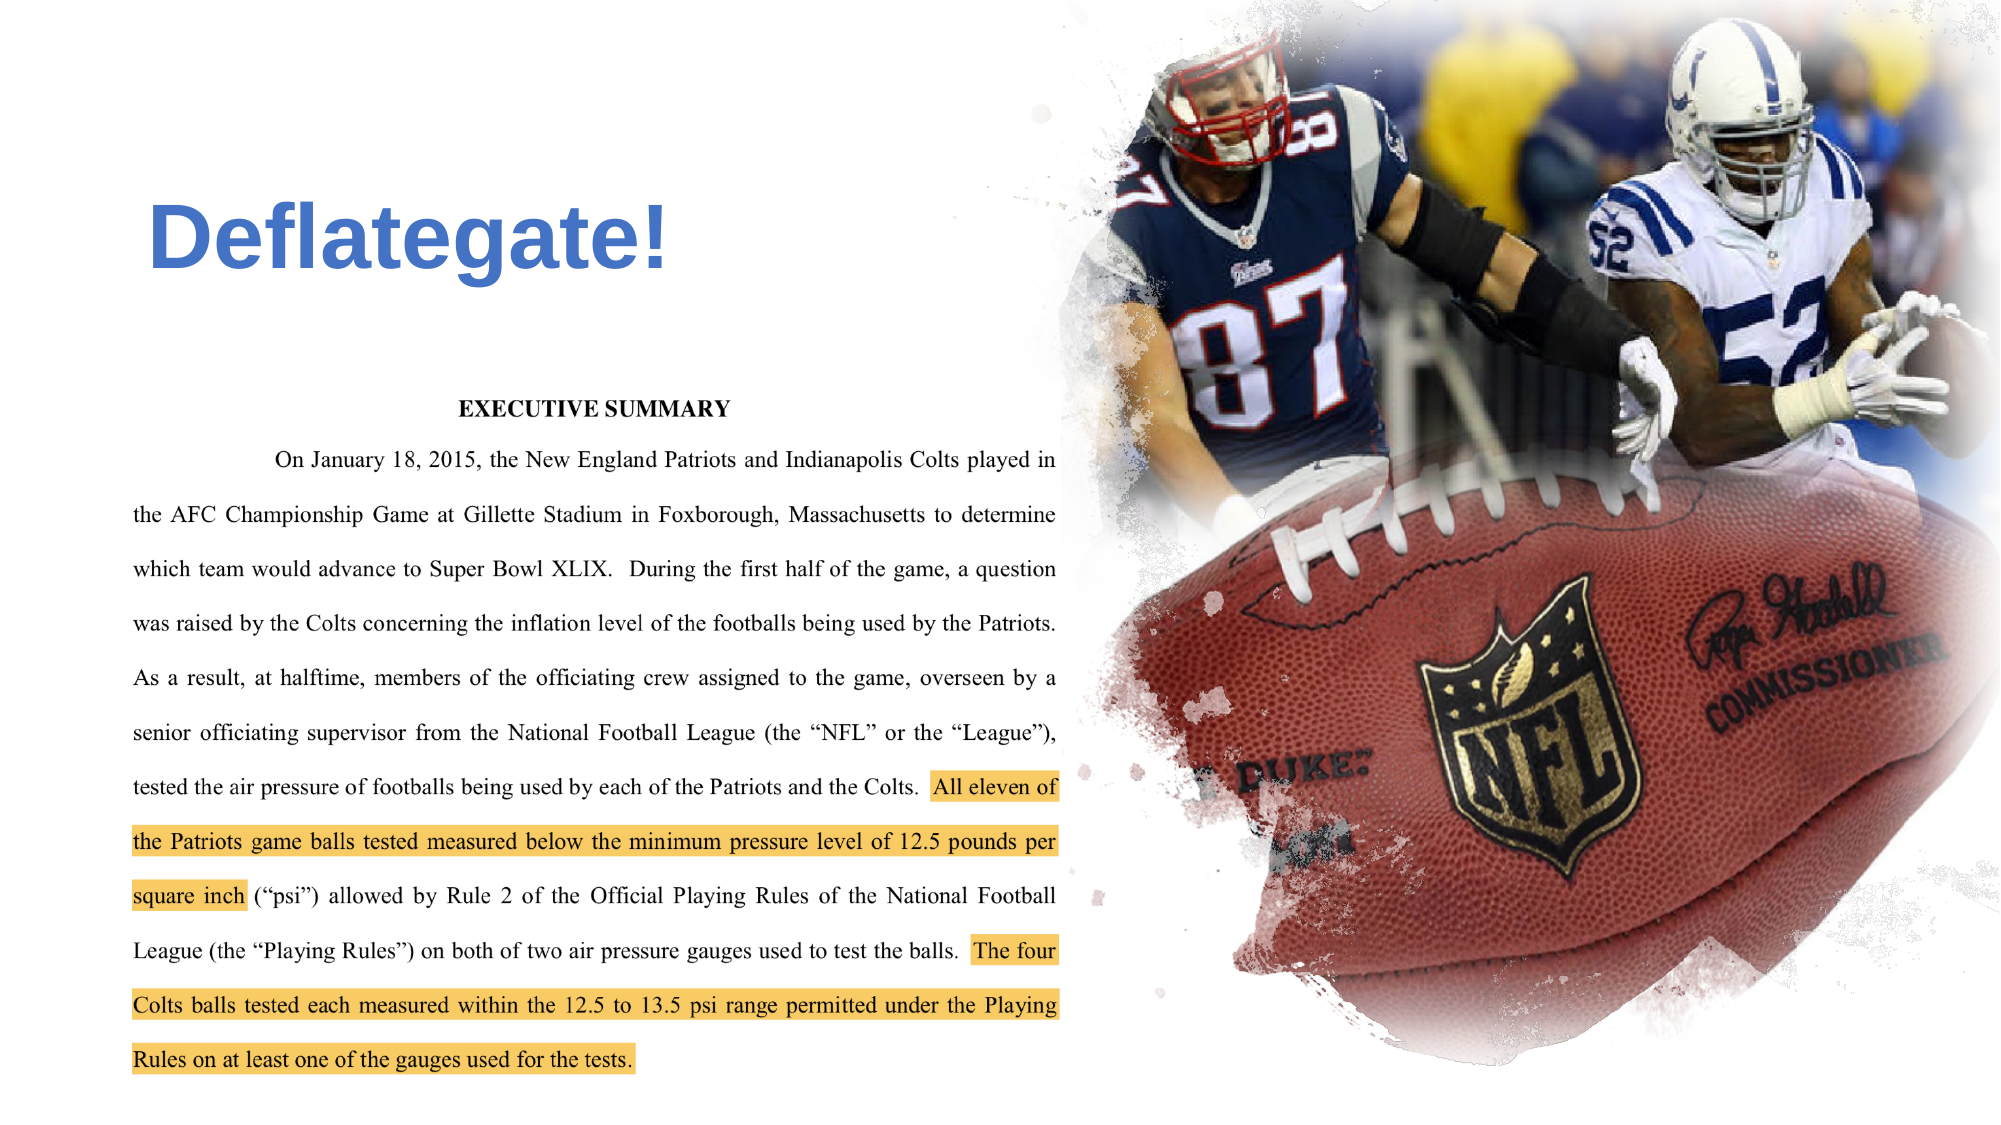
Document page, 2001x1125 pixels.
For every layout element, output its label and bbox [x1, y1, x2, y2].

picture [0, 0, 2000, 1125]
list [132, 382, 1061, 1092]
